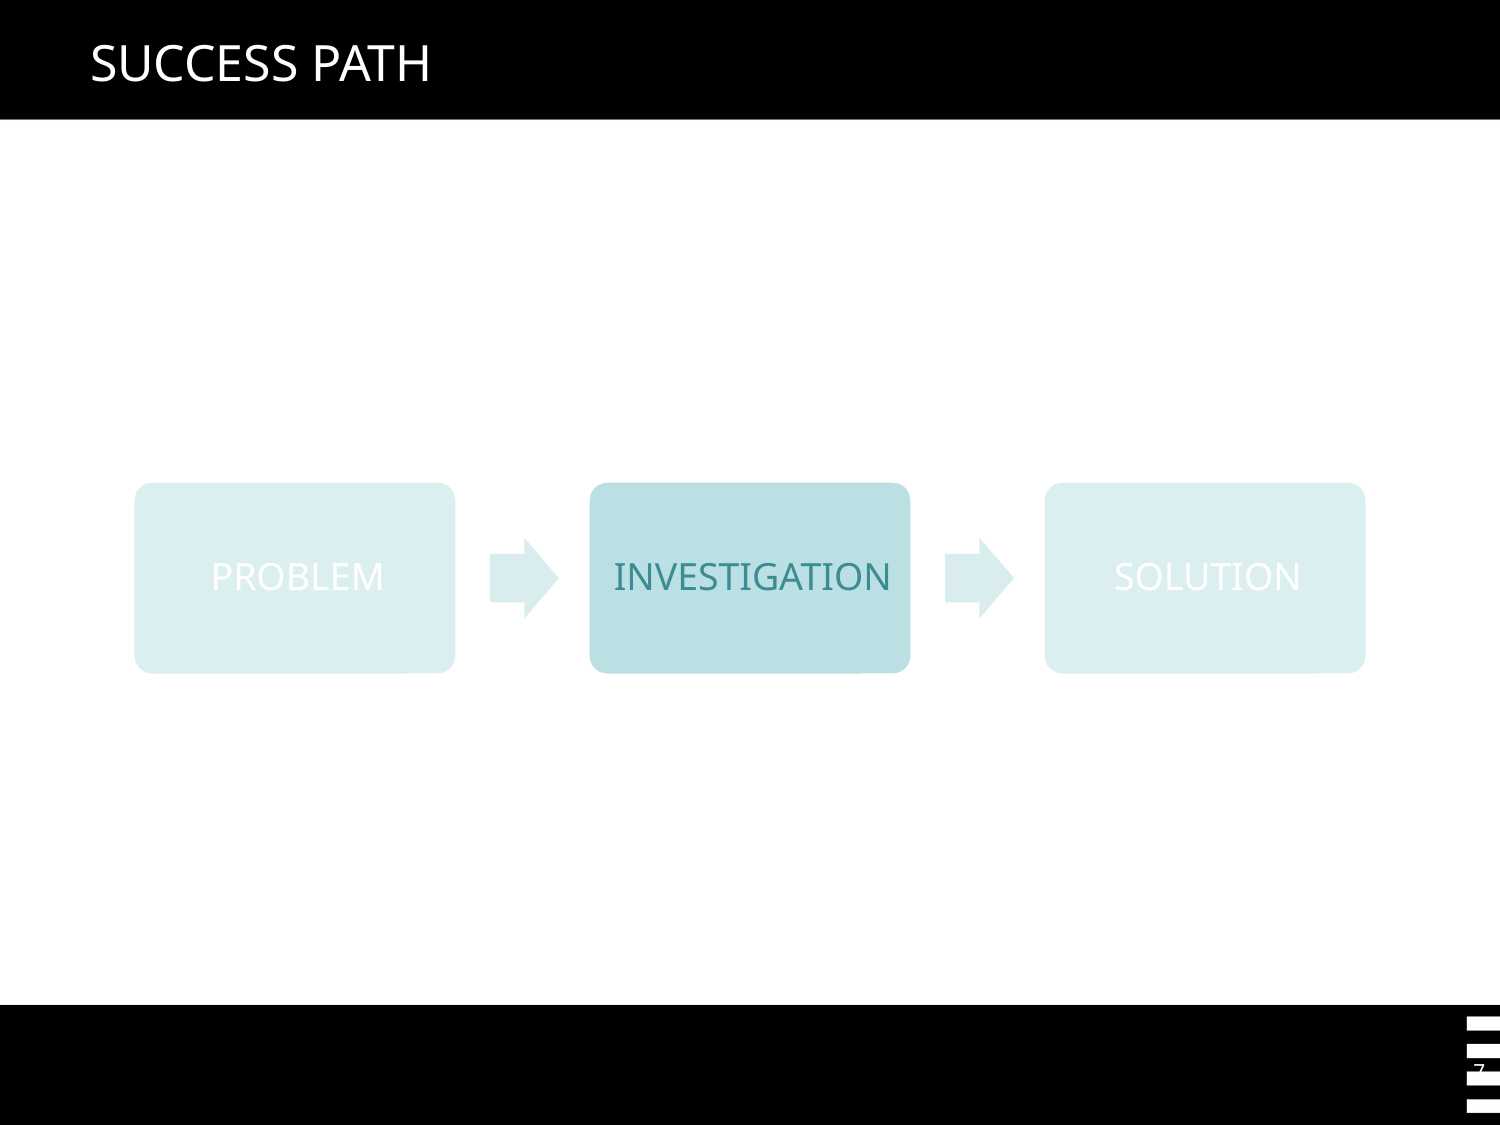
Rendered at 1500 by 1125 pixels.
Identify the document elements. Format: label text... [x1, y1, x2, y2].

title SUCCESS PATH [74, 9, 1426, 114]
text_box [131, 186, 1369, 970]
slide_number 7 [1149, 1042, 1500, 1103]
picture [0, 0, 1500, 1125]
